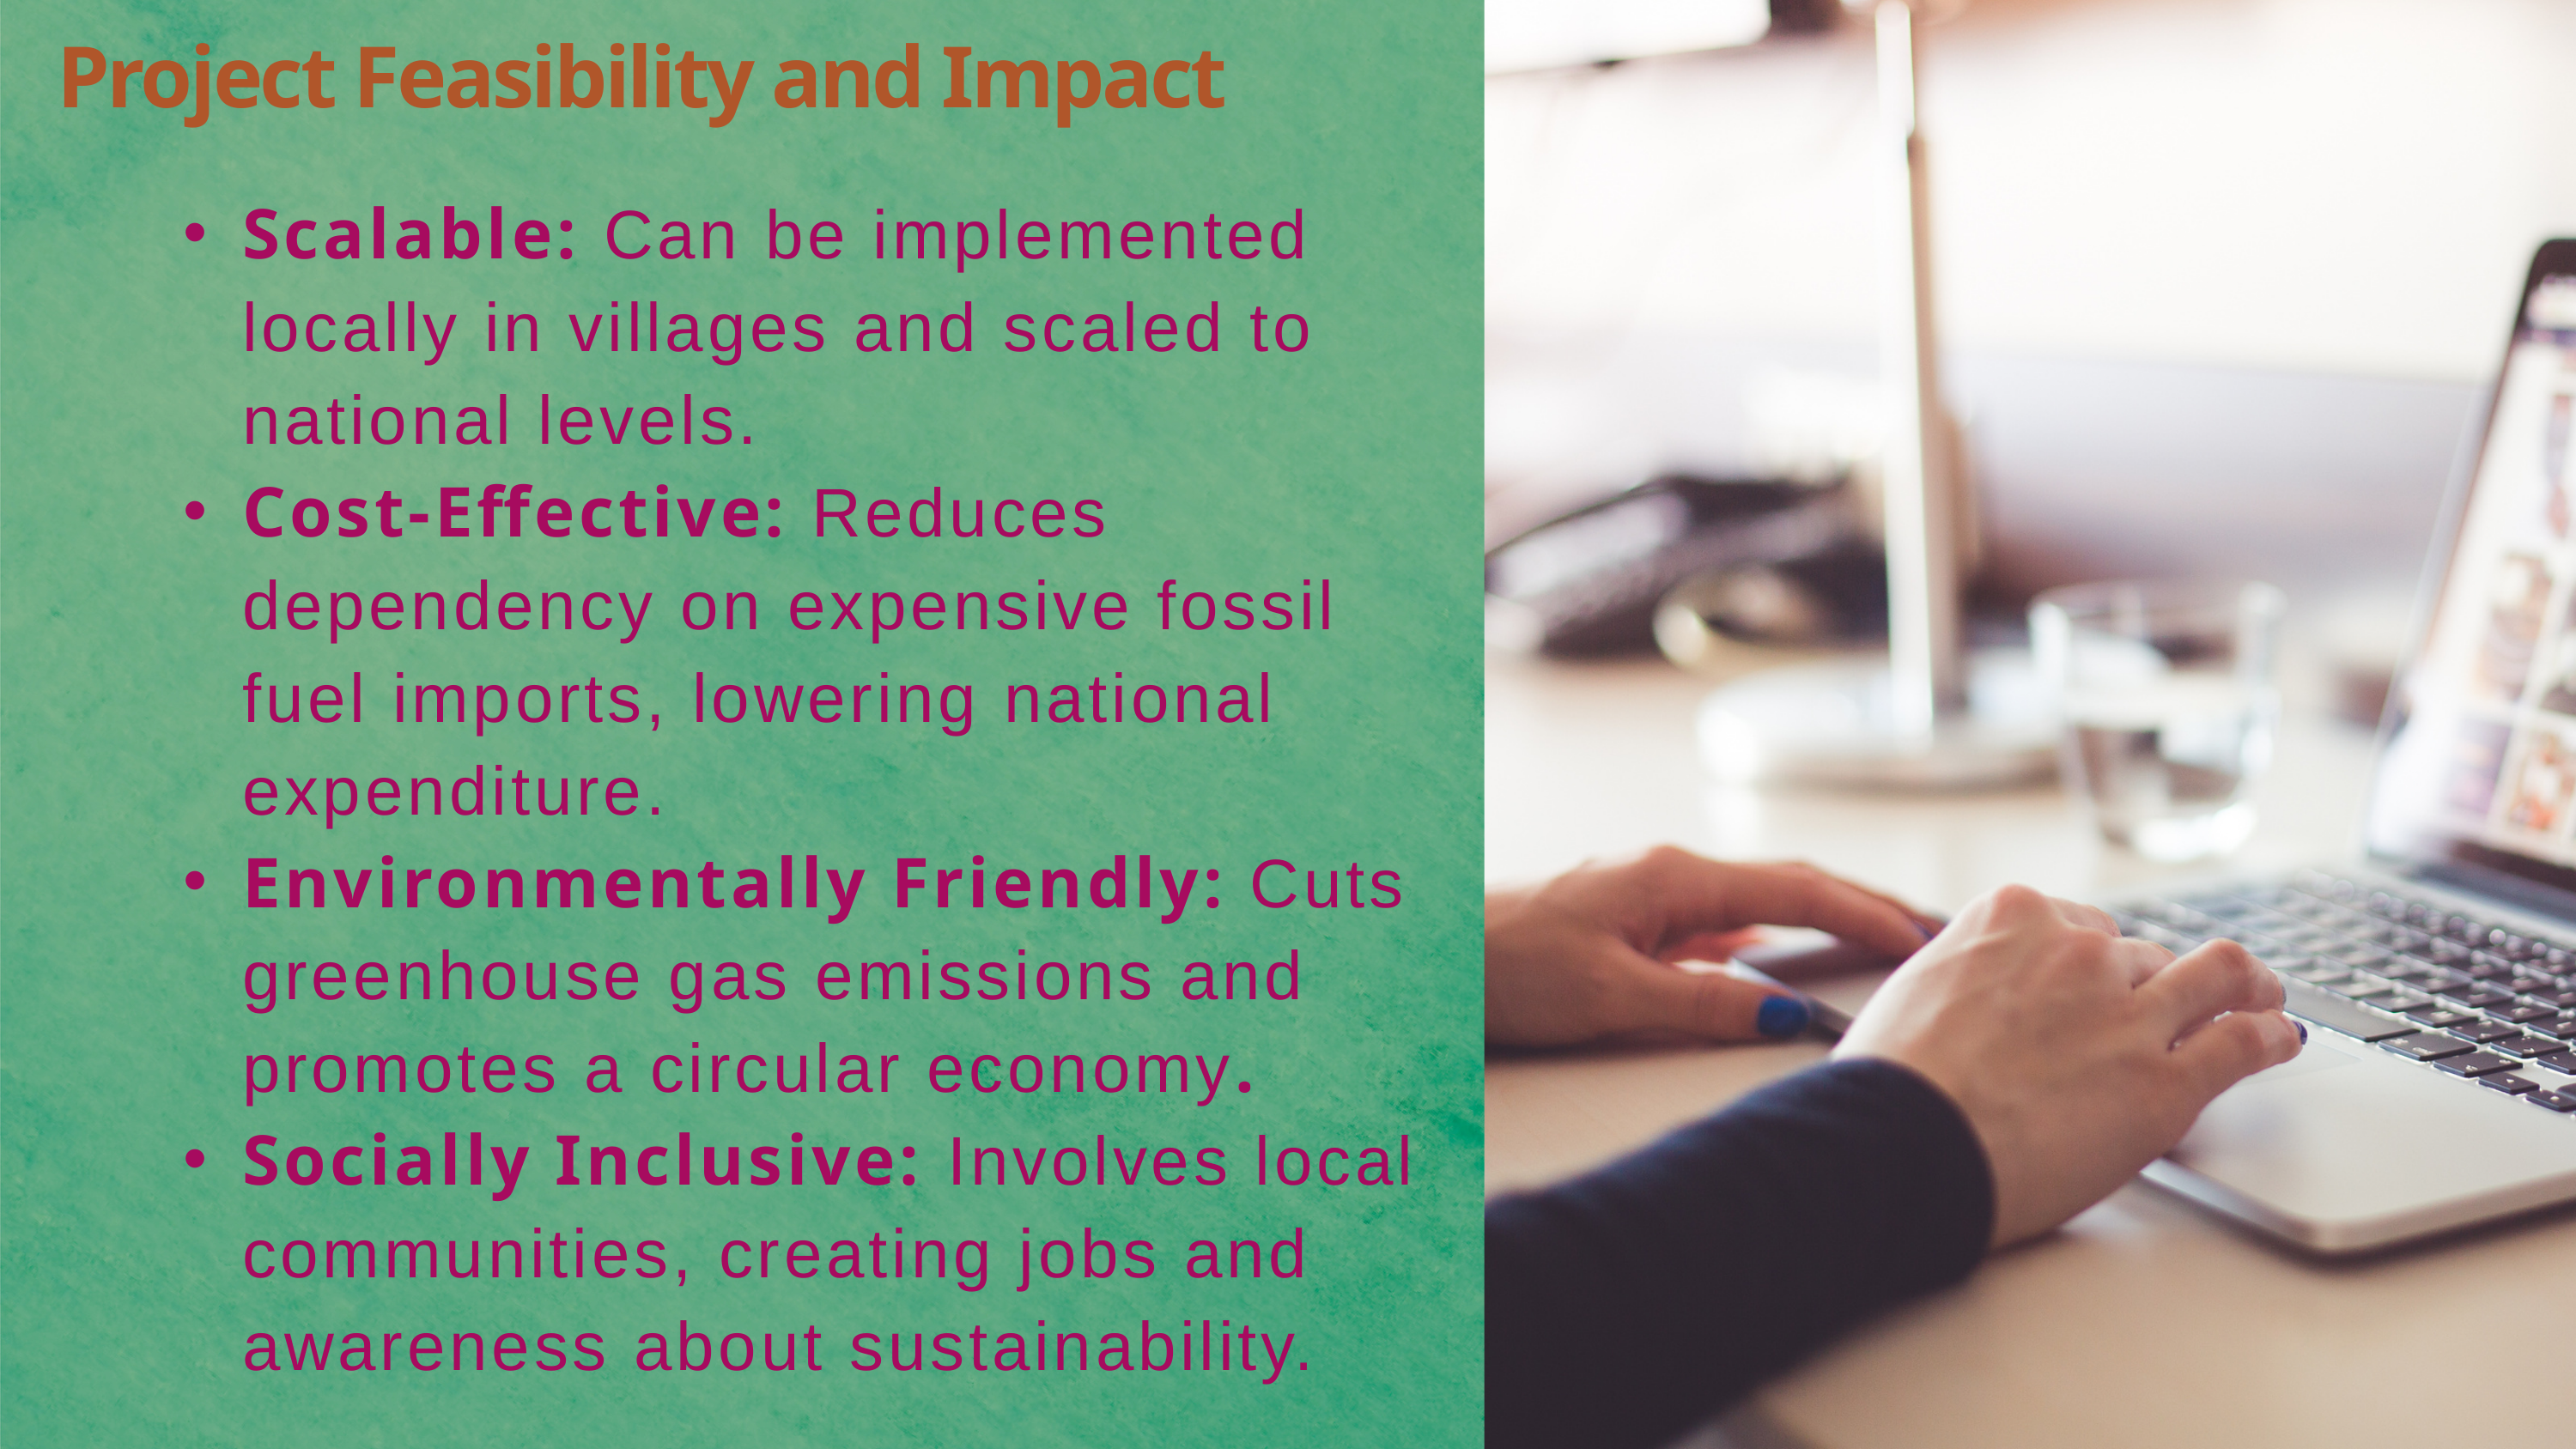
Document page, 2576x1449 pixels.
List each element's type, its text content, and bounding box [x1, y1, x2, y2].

text_box Scalable: Can be implemented locally in villages and scaled to national levels. Cost-Effective: Reduces dependency on expensive fossil fuel imports, lowering national expenditure. Environmentally Friendly: Cuts greenhouse gas emissions and promotes a circular economy. Socially Inclusive: Involves local communities, creating jobs and awareness about sustainability. [125, 87, 1485, 1449]
text_box [1484, 0, 2576, 1449]
text_box Project Feasibility and Impact [57, 28, 1335, 124]
text_box [0, 0, 1484, 1449]
